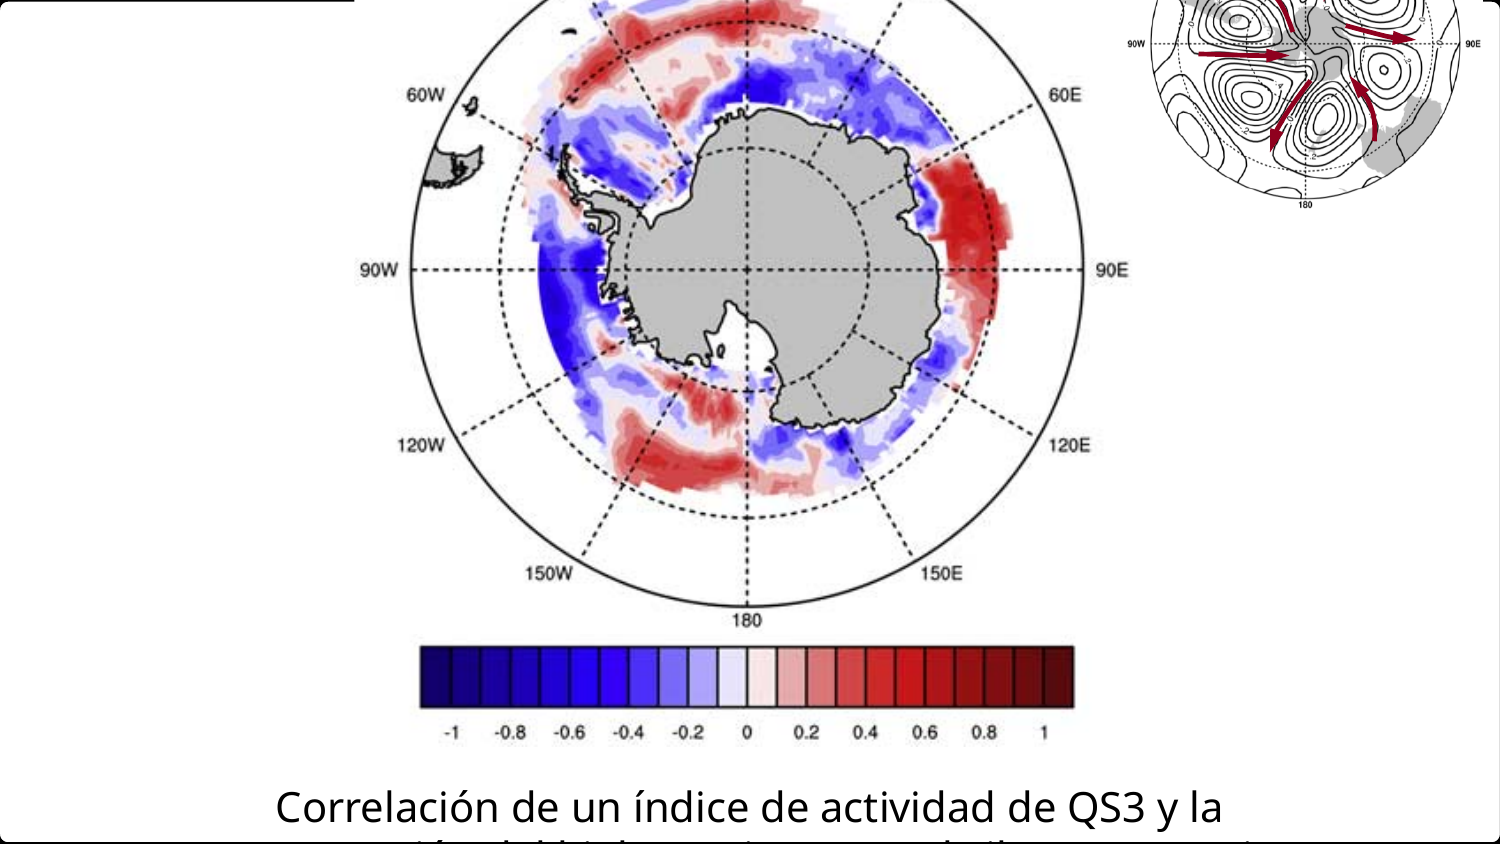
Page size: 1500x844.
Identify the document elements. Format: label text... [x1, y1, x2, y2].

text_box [353, 0, 1146, 748]
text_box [1127, 0, 1483, 210]
text_box Correlación de un índice de actividad de QS3 y la concentración del hielo marino para Abril, Mayo y Junio. [150, 773, 1350, 844]
